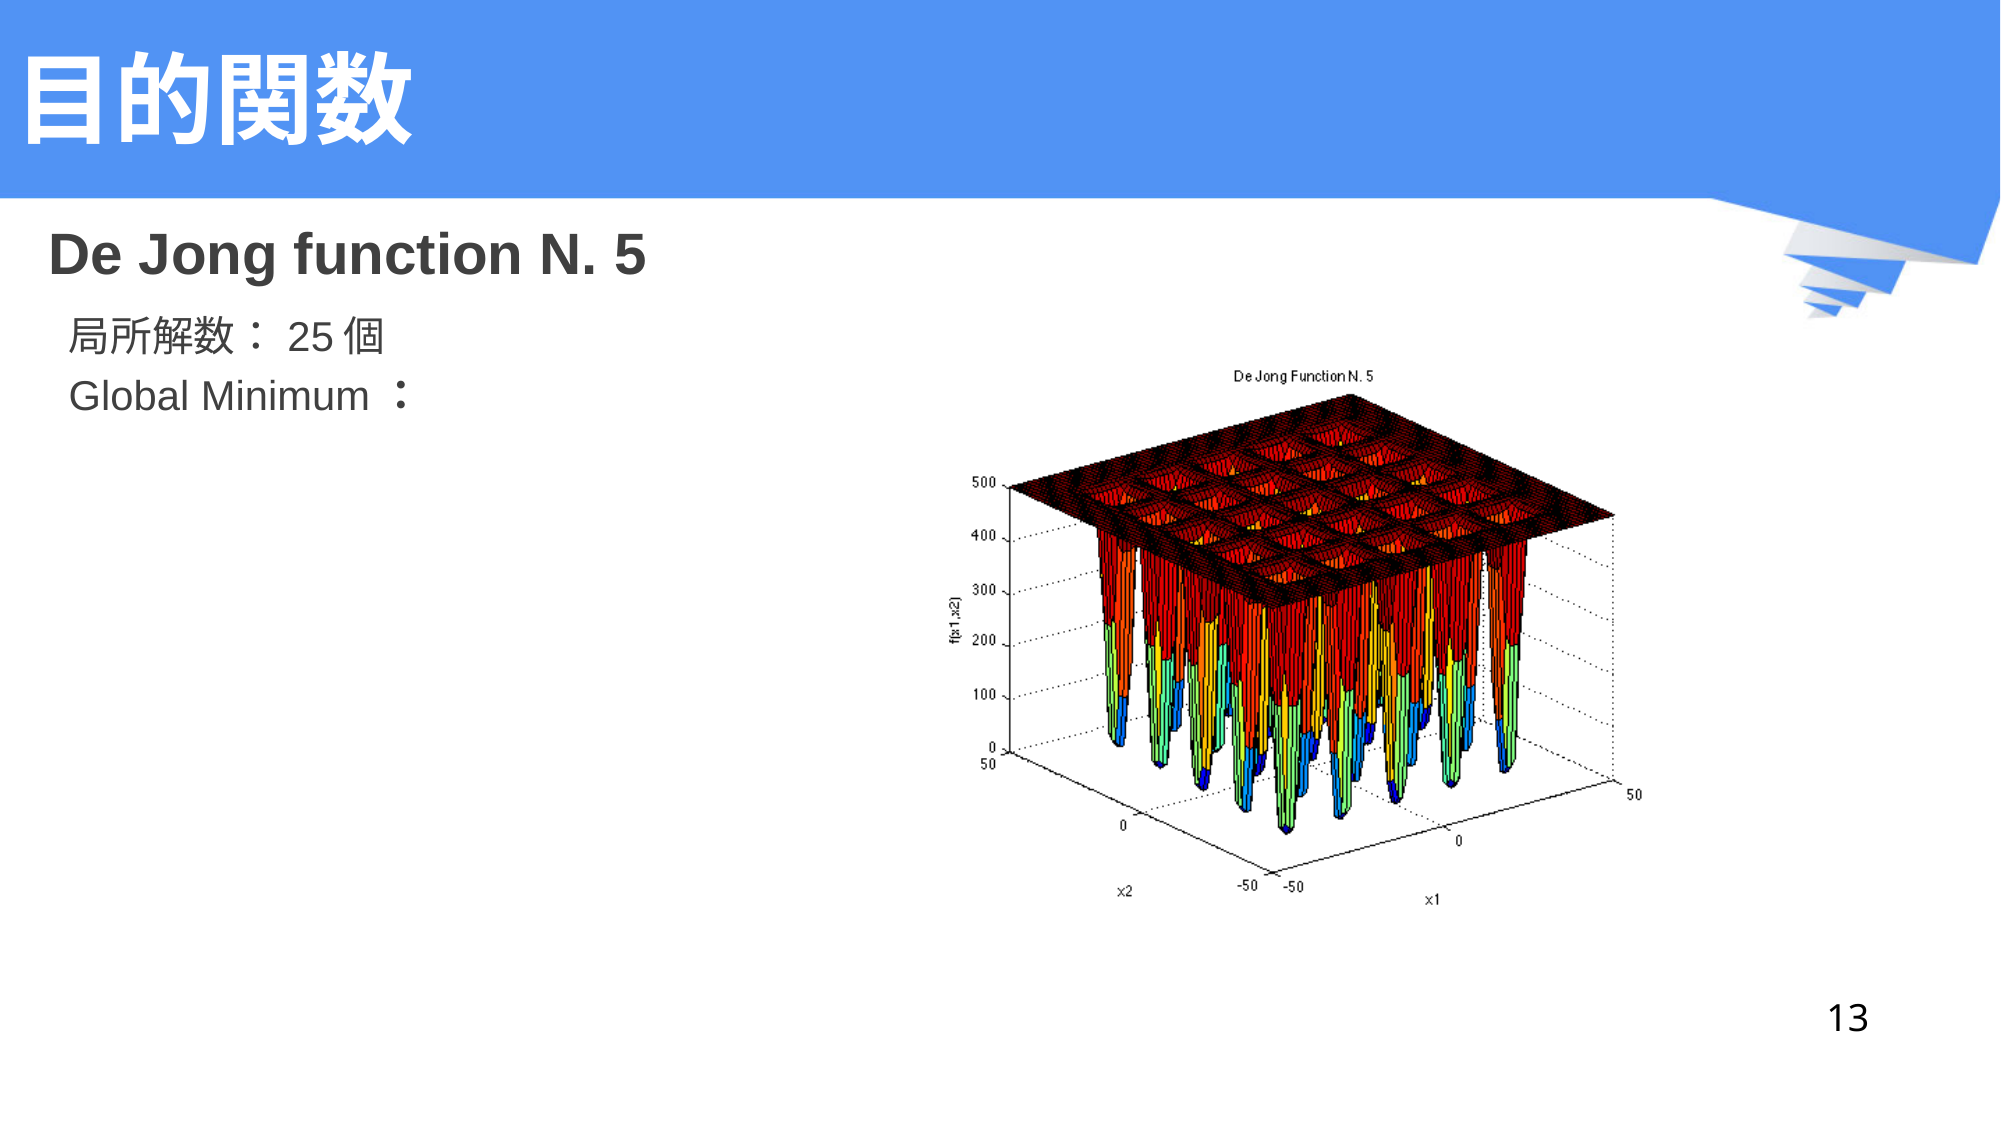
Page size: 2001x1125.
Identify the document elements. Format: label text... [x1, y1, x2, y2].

list De Jong function N. 5 [33, 201, 1938, 302]
title 目的関数 [0, 0, 2000, 194]
text_box 13 [1811, 986, 1903, 1047]
picture [0, 0, 2001, 1125]
